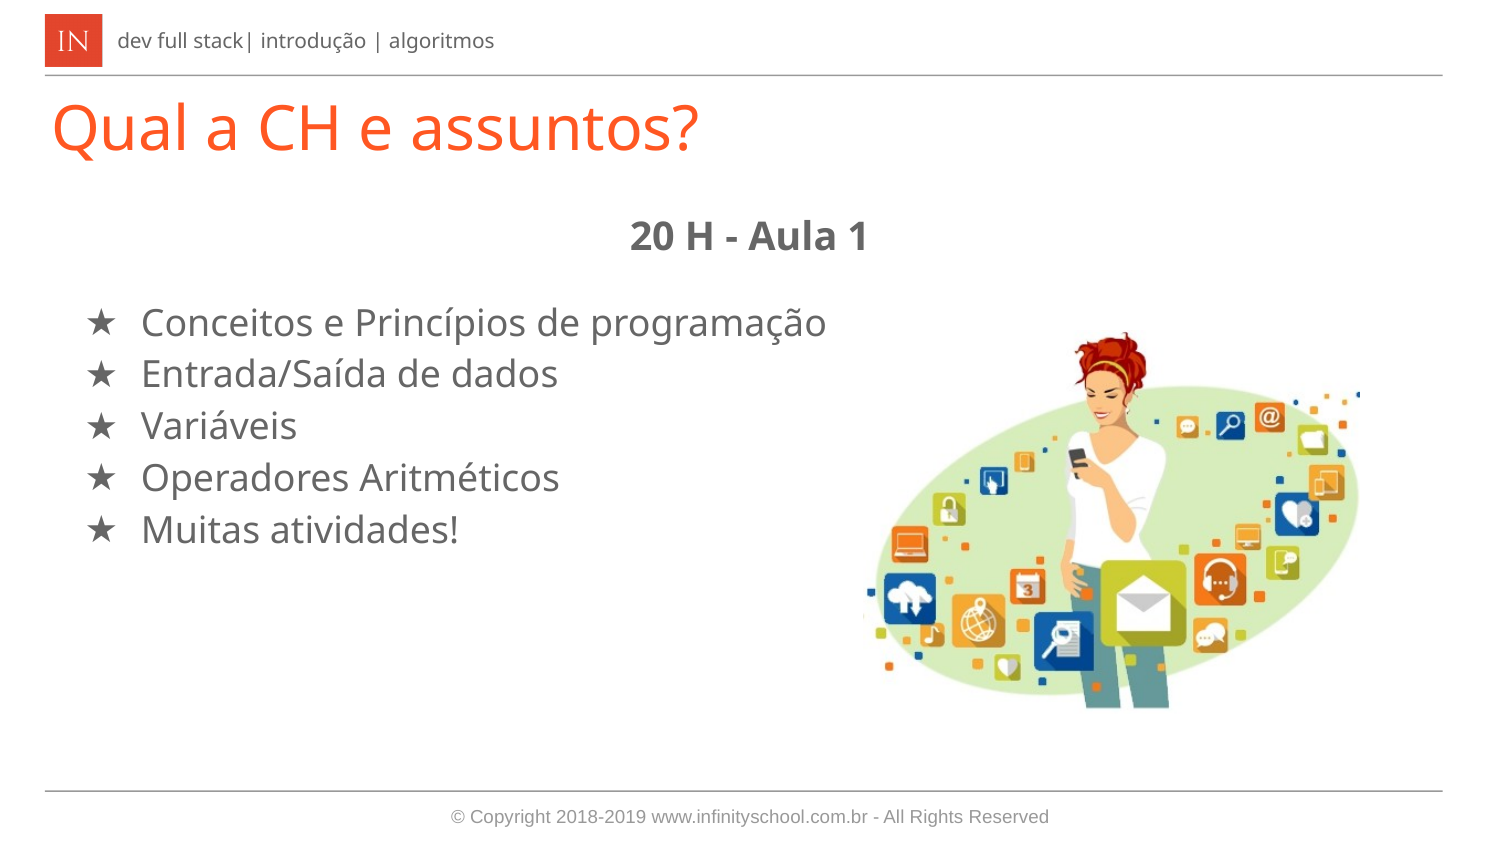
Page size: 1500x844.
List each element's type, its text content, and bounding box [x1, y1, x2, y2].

picture [44, 14, 109, 74]
title Qual a CH e assuntos? [51, 72, 1449, 167]
picture [862, 330, 1361, 714]
text_box 20 H - Aula 1 Conceitos e Princípios de programação Entrada/Saída de dados Variáveis Operadores Aritméticos Muitas atividades! [51, 189, 1449, 750]
